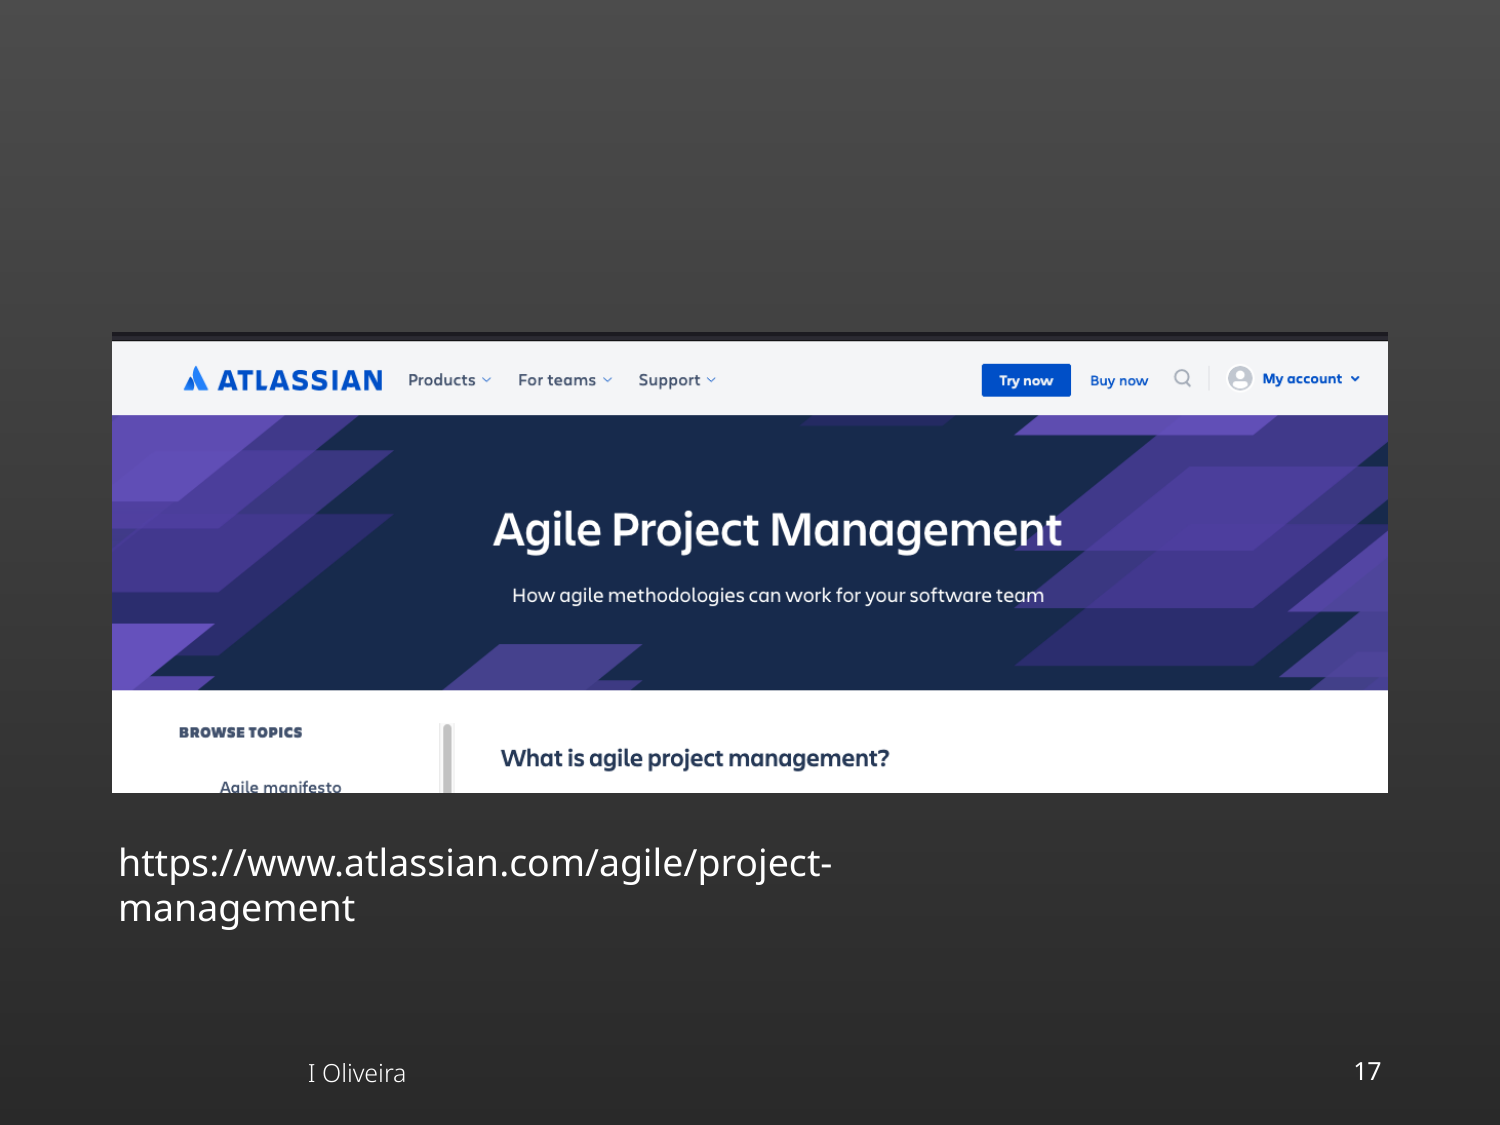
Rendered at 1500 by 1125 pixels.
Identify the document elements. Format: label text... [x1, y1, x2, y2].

footer I Oliveira [292, 1042, 1004, 1103]
text_box https://www.atlassian.com/agile/project-management [103, 831, 853, 937]
slide_number ‹#› [1059, 1042, 1397, 1103]
picture [112, 332, 1388, 793]
